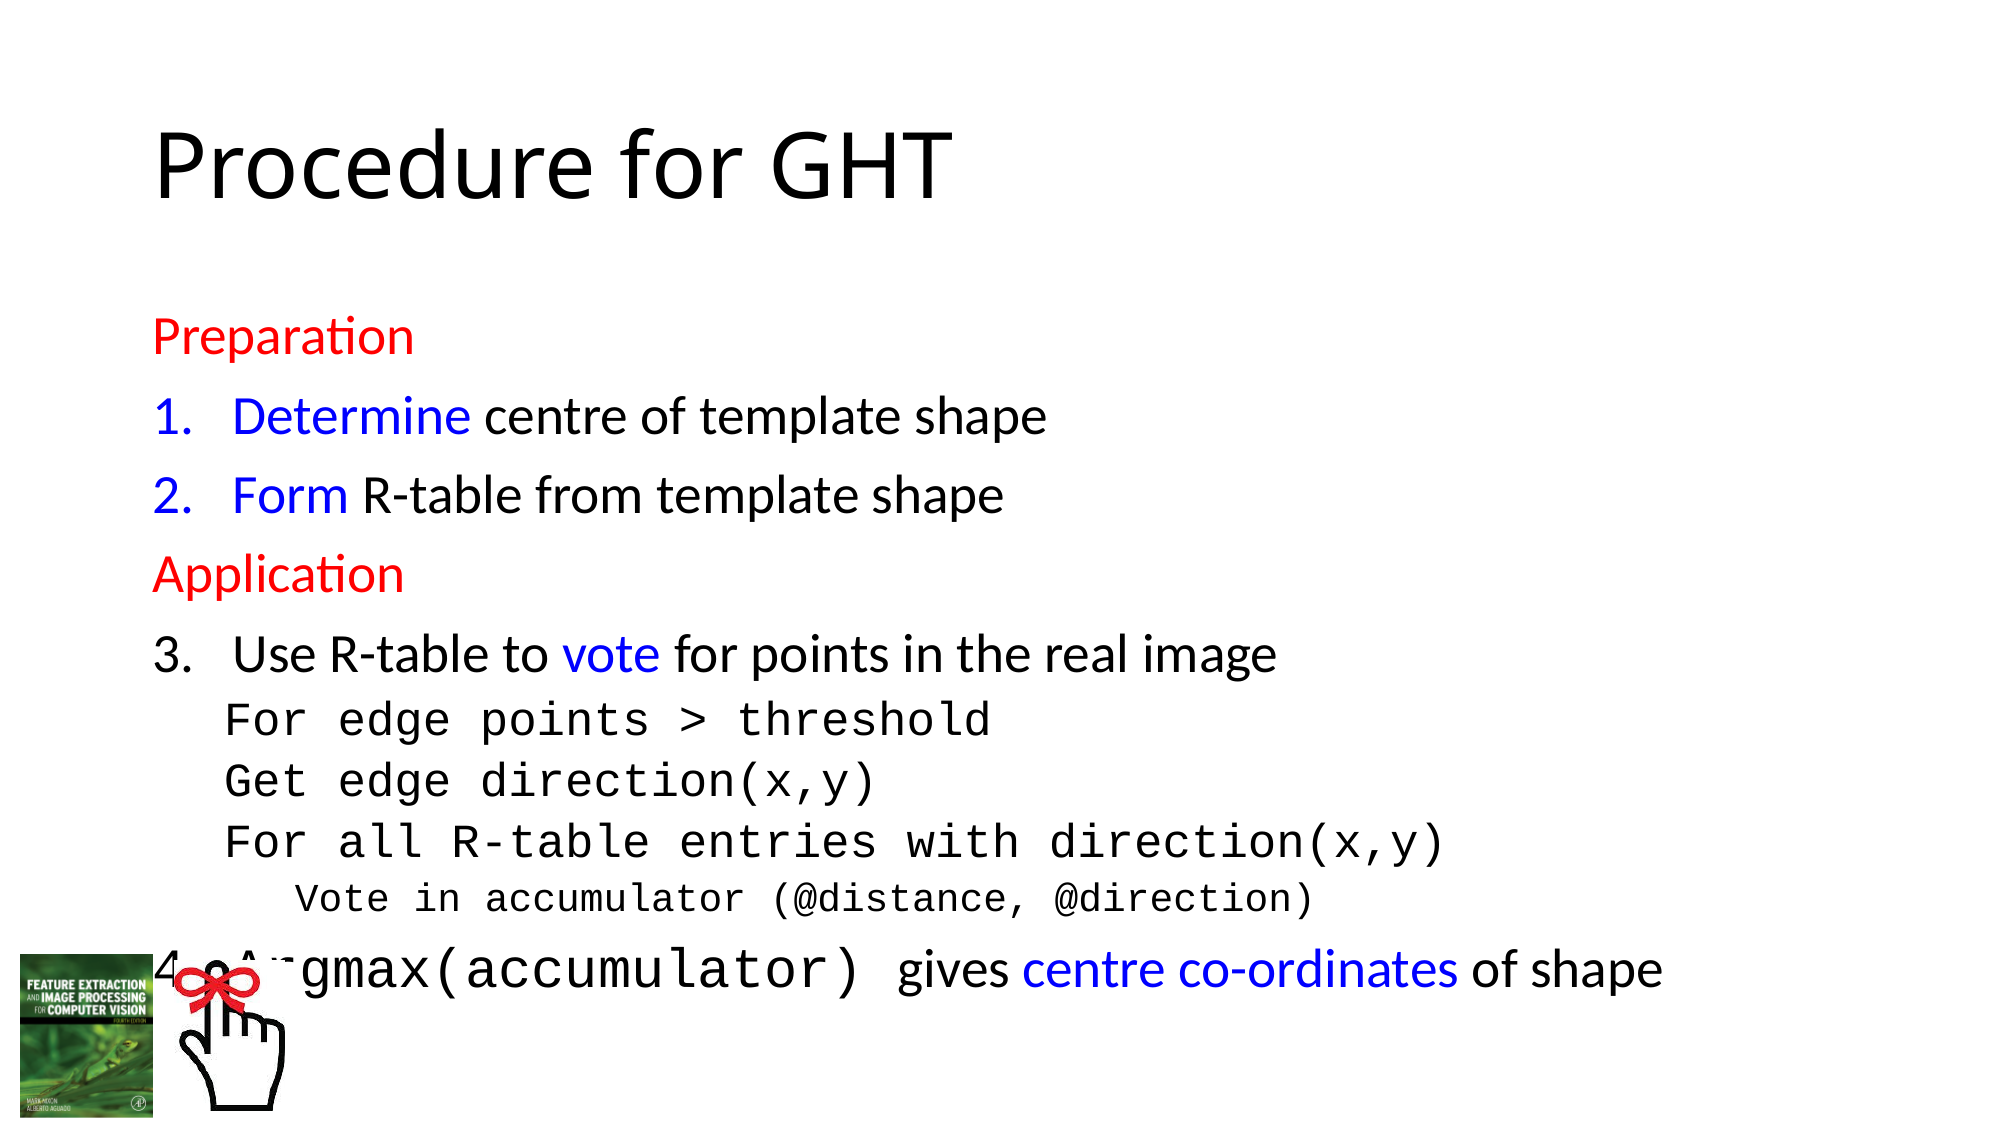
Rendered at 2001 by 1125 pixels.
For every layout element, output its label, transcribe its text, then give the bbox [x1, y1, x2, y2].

picture [174, 960, 285, 1111]
picture [20, 954, 153, 1118]
title Procedure for GHT [137, 59, 1863, 278]
list Preparation Determine centre of template shape Form R-table from template shape Application Use R-table to vote for points in the real image For edge points > threshold Get edge direction(x,y) For all R-table entries with direction(x,y) Vote in accumulator (@distance, @direction) Argmax(accumulator) gives centre co-ordinates of shape [137, 299, 1863, 1014]
